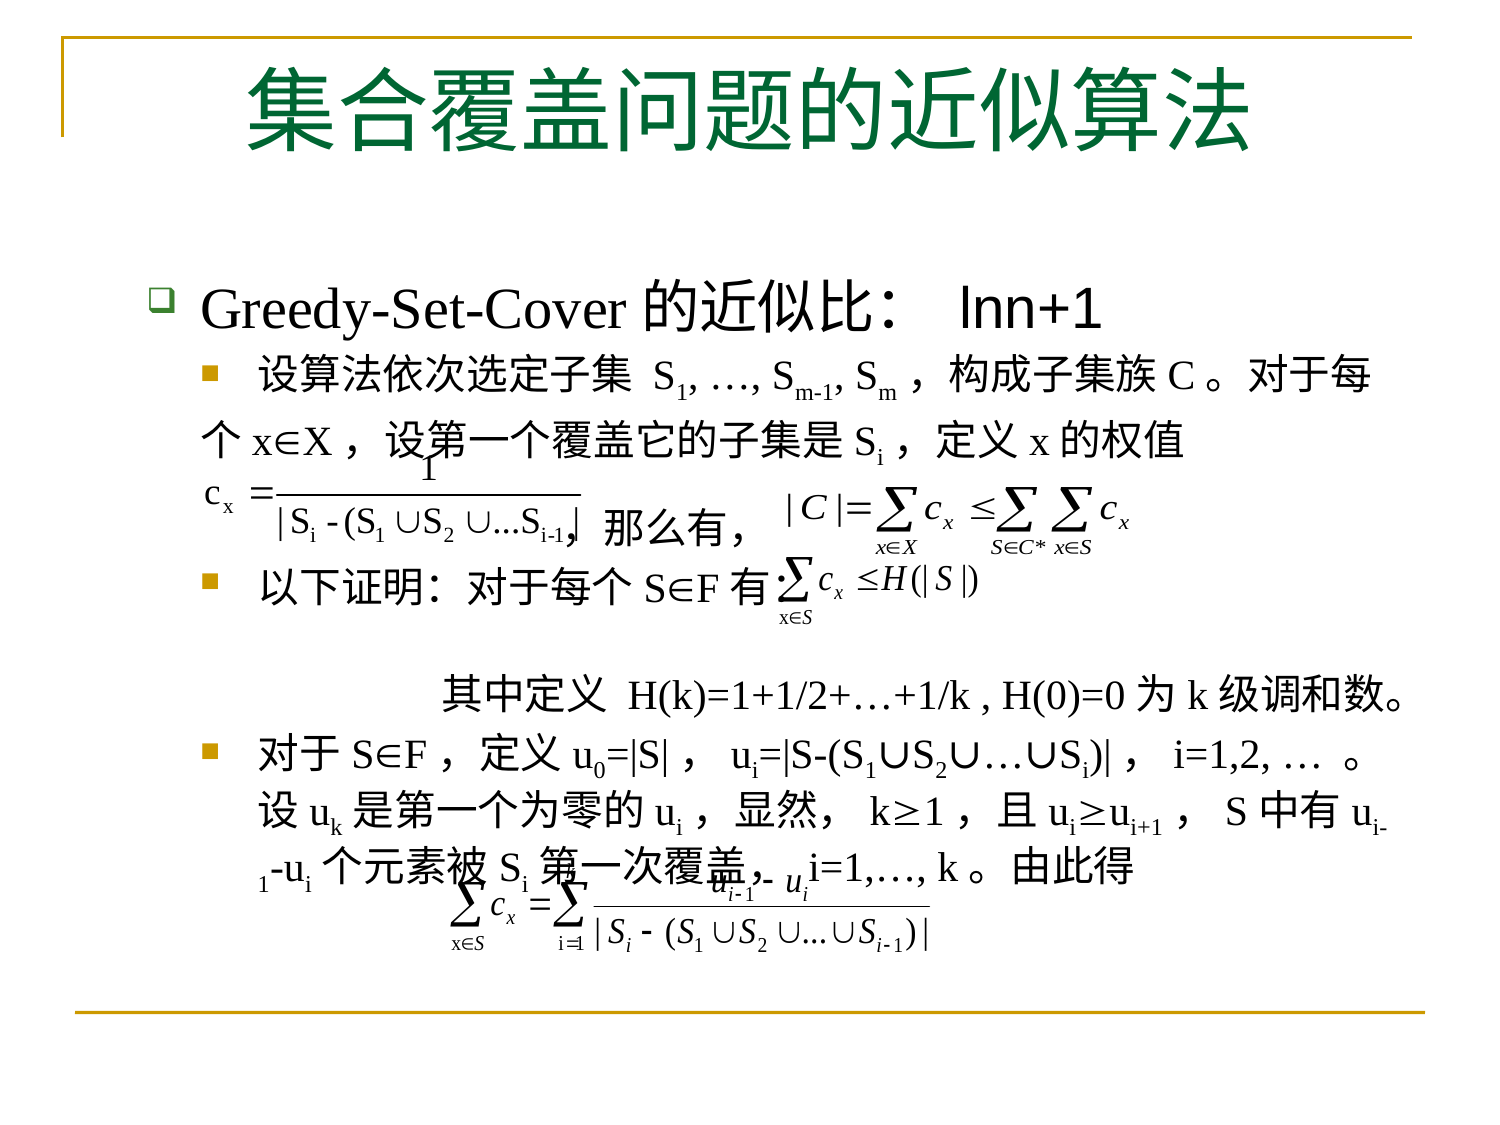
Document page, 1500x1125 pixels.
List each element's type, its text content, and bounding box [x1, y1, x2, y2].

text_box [773, 550, 985, 634]
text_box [198, 445, 588, 551]
title 集合覆盖问题的近似算法 [74, 45, 1426, 233]
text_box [781, 480, 1141, 563]
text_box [445, 854, 938, 962]
list Greedy-Set-Cover的近似比： lnn+1 设算法依次选定子集 S1, …, Sm-1, Sm，构成子集族C。对于每 个xX，设第一个覆盖它的子集是Si，定义x的权值 ，那么有， 以下证明：对于每个SF有： 其中定义 H(k)=1+1/2+…+1/k , H(0)=0为k级调和数。 对于SF，定义u0=|S|，ui=|S-(S1∪S2∪…∪Si)|，i=1,2, … 。设uk是第一个为零的ui，显然，k1，且uiui+1，S中有ui-1-ui个元素被Si第一次覆盖， i=1,…, k。由此得 [74, 262, 1426, 1006]
